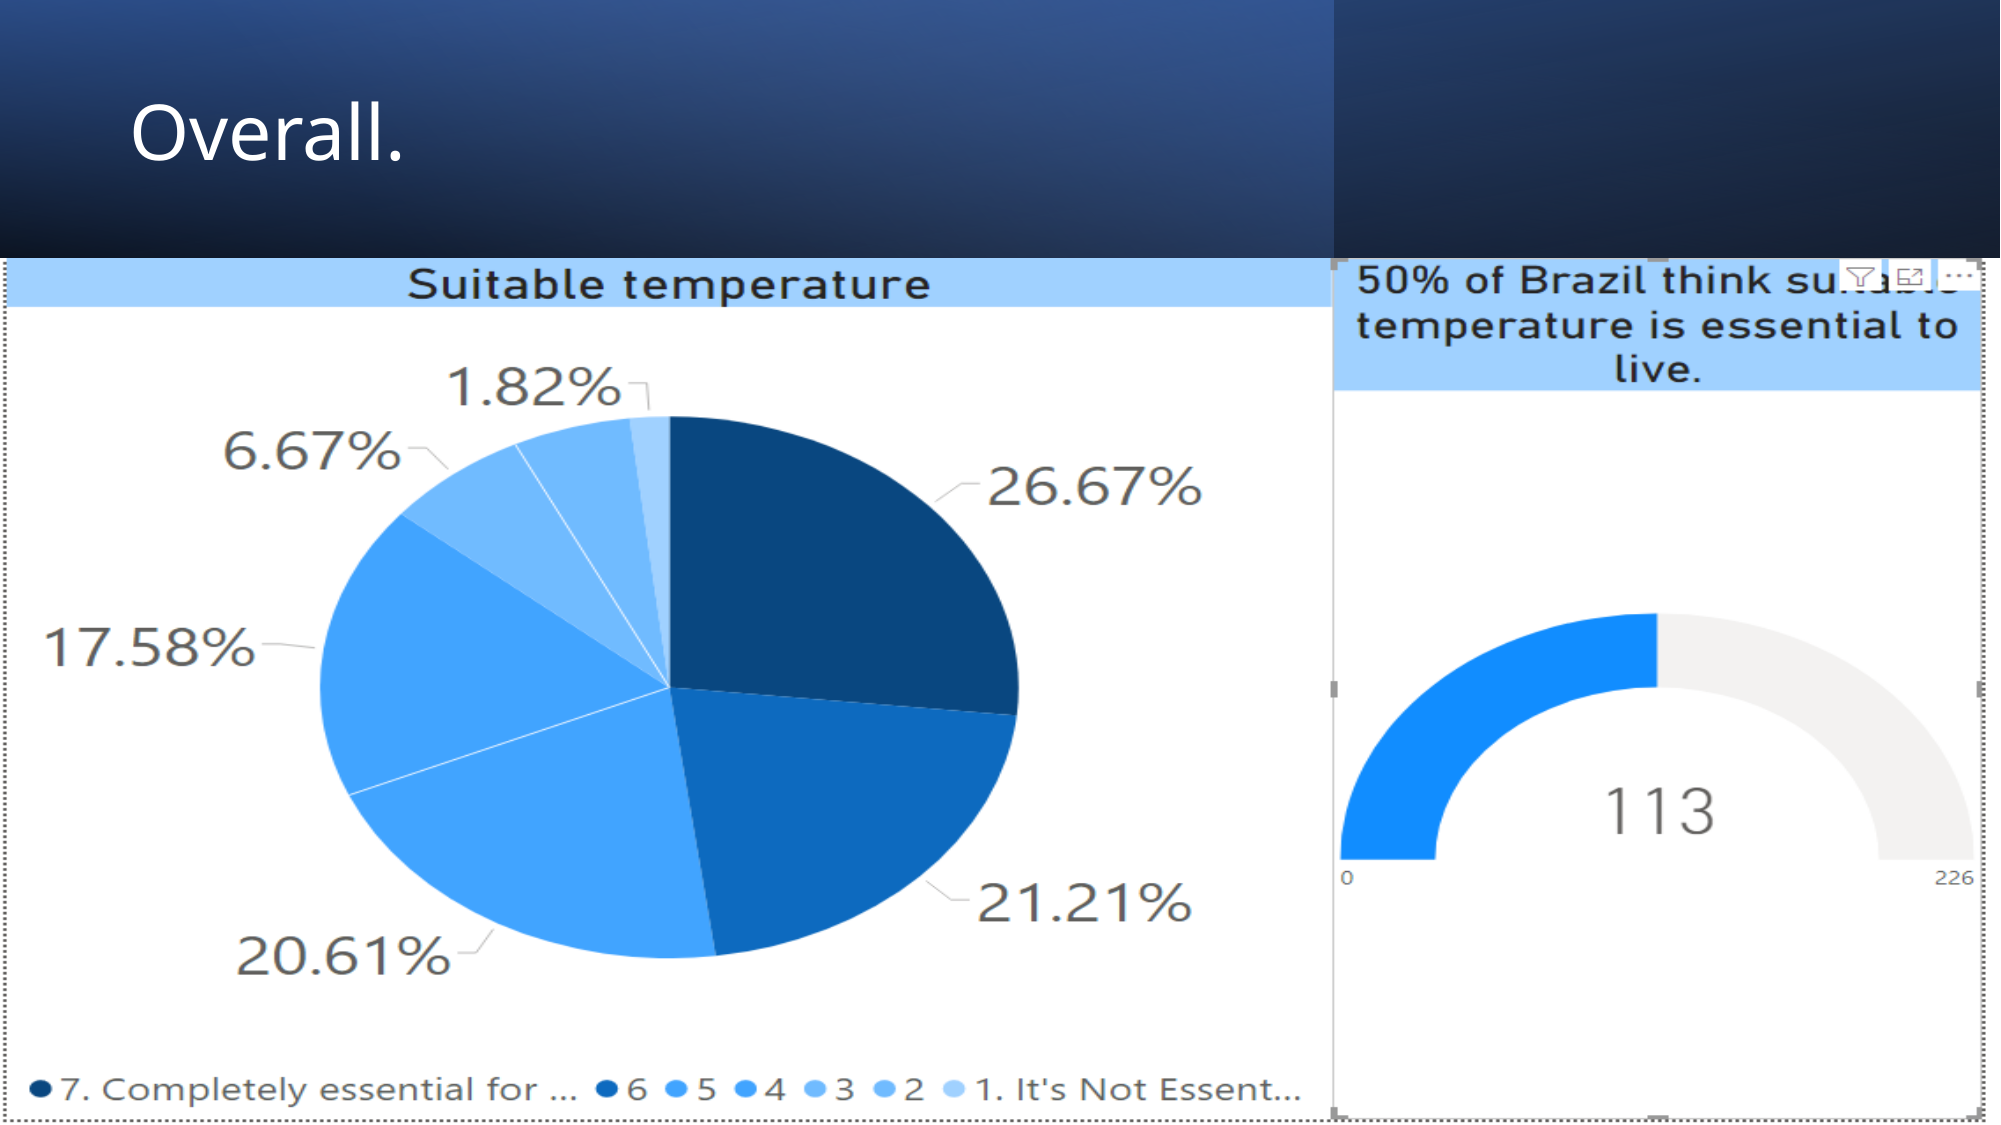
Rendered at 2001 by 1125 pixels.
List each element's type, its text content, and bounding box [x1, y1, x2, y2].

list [0, 258, 2000, 1125]
text_box [0, 0, 2000, 258]
title Overall. [114, 40, 1826, 231]
